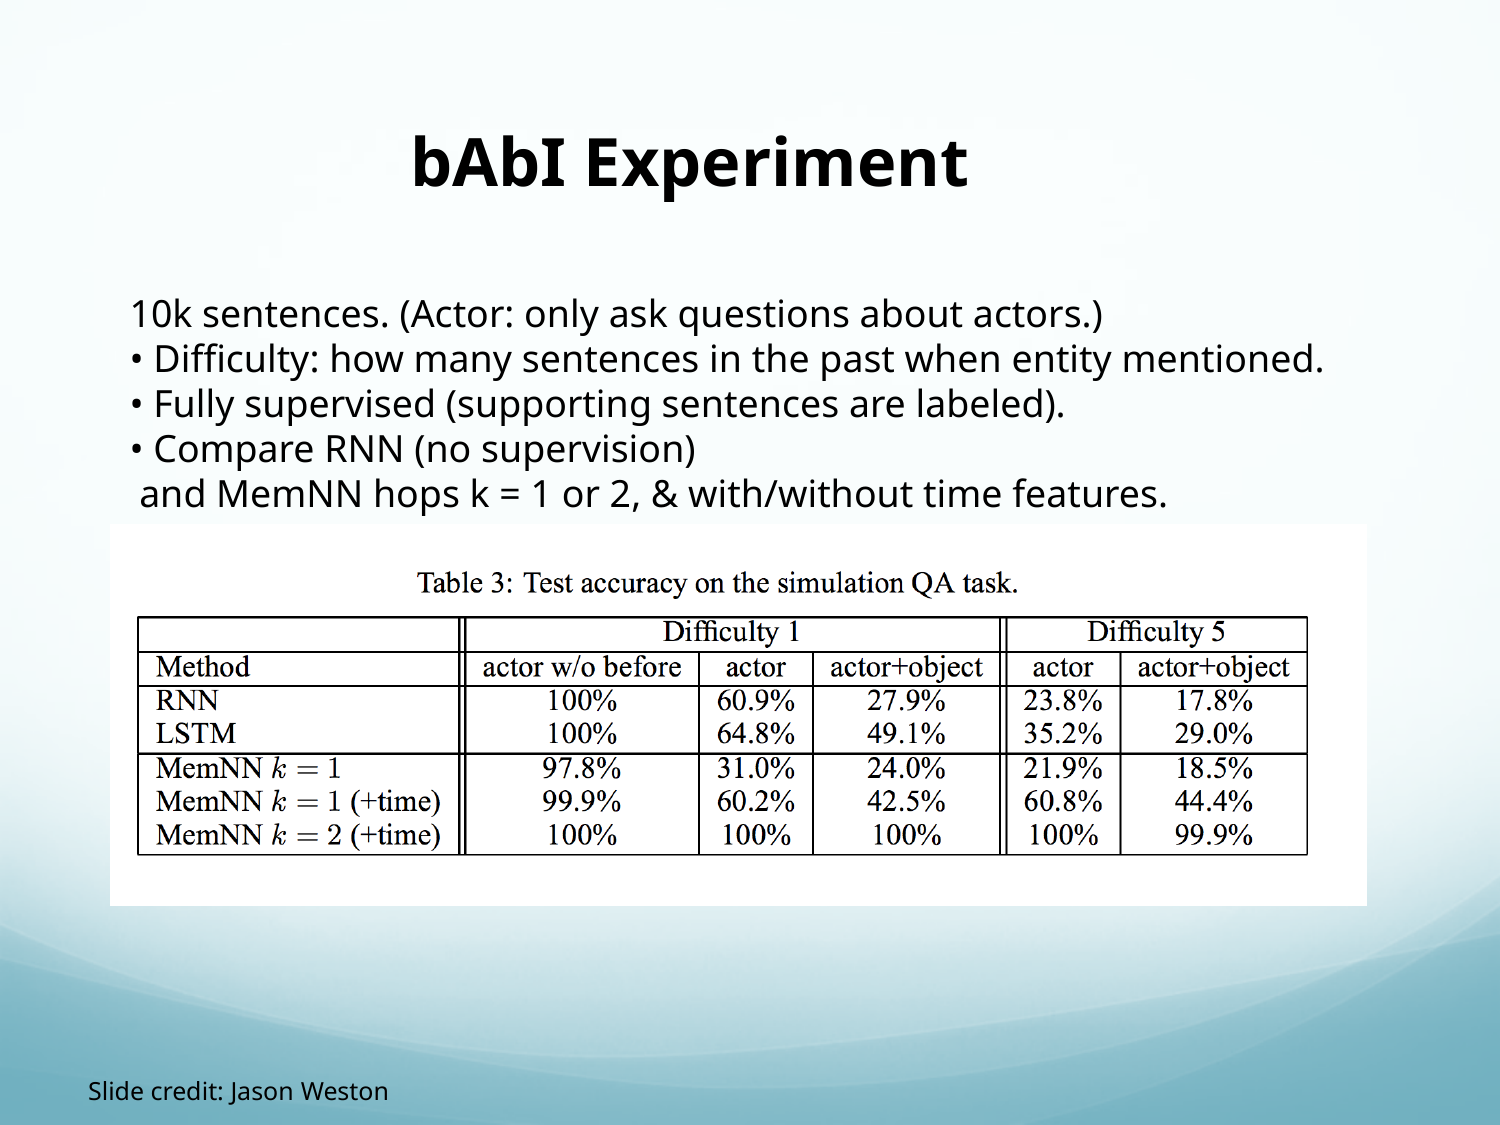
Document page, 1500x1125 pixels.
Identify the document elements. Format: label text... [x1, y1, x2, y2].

text_box bAbI Experiment [395, 112, 1003, 207]
picture [109, 524, 1368, 907]
text_box Slide credit: Jason Weston [73, 1067, 405, 1113]
text_box 10k sentences. (Actor: only ask questions about actors.) • Difficulty: how many sentences in the past when entity mentioned. • Fully supervised (supporting sentences are labeled). • Compare RNN (no supervision) and MemNN hops k = 1 or 2, & with/without time features. [114, 282, 1413, 523]
